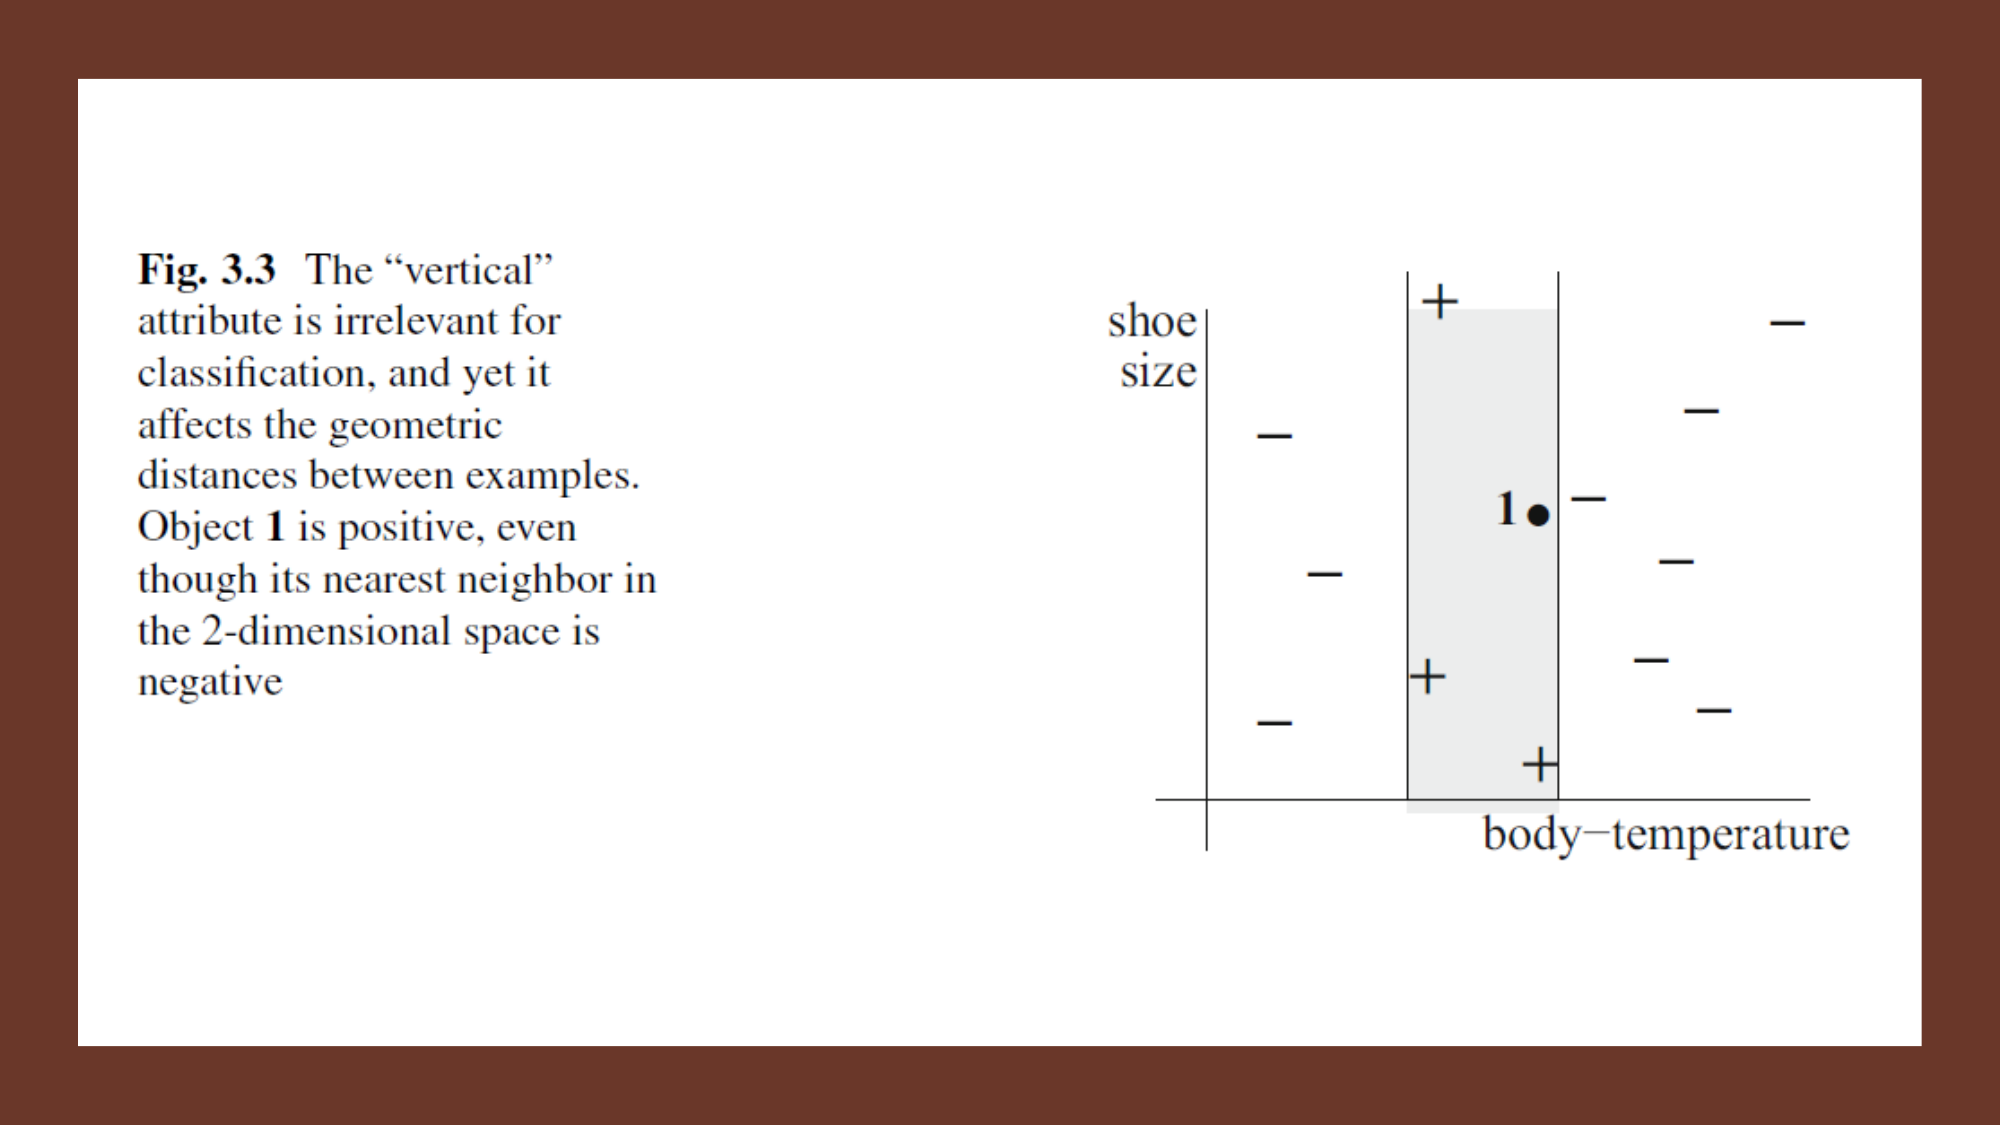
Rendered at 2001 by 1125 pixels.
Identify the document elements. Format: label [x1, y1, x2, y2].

text_box [77, 78, 1923, 1047]
list [105, 227, 1895, 898]
text_box [0, 0, 2000, 1125]
